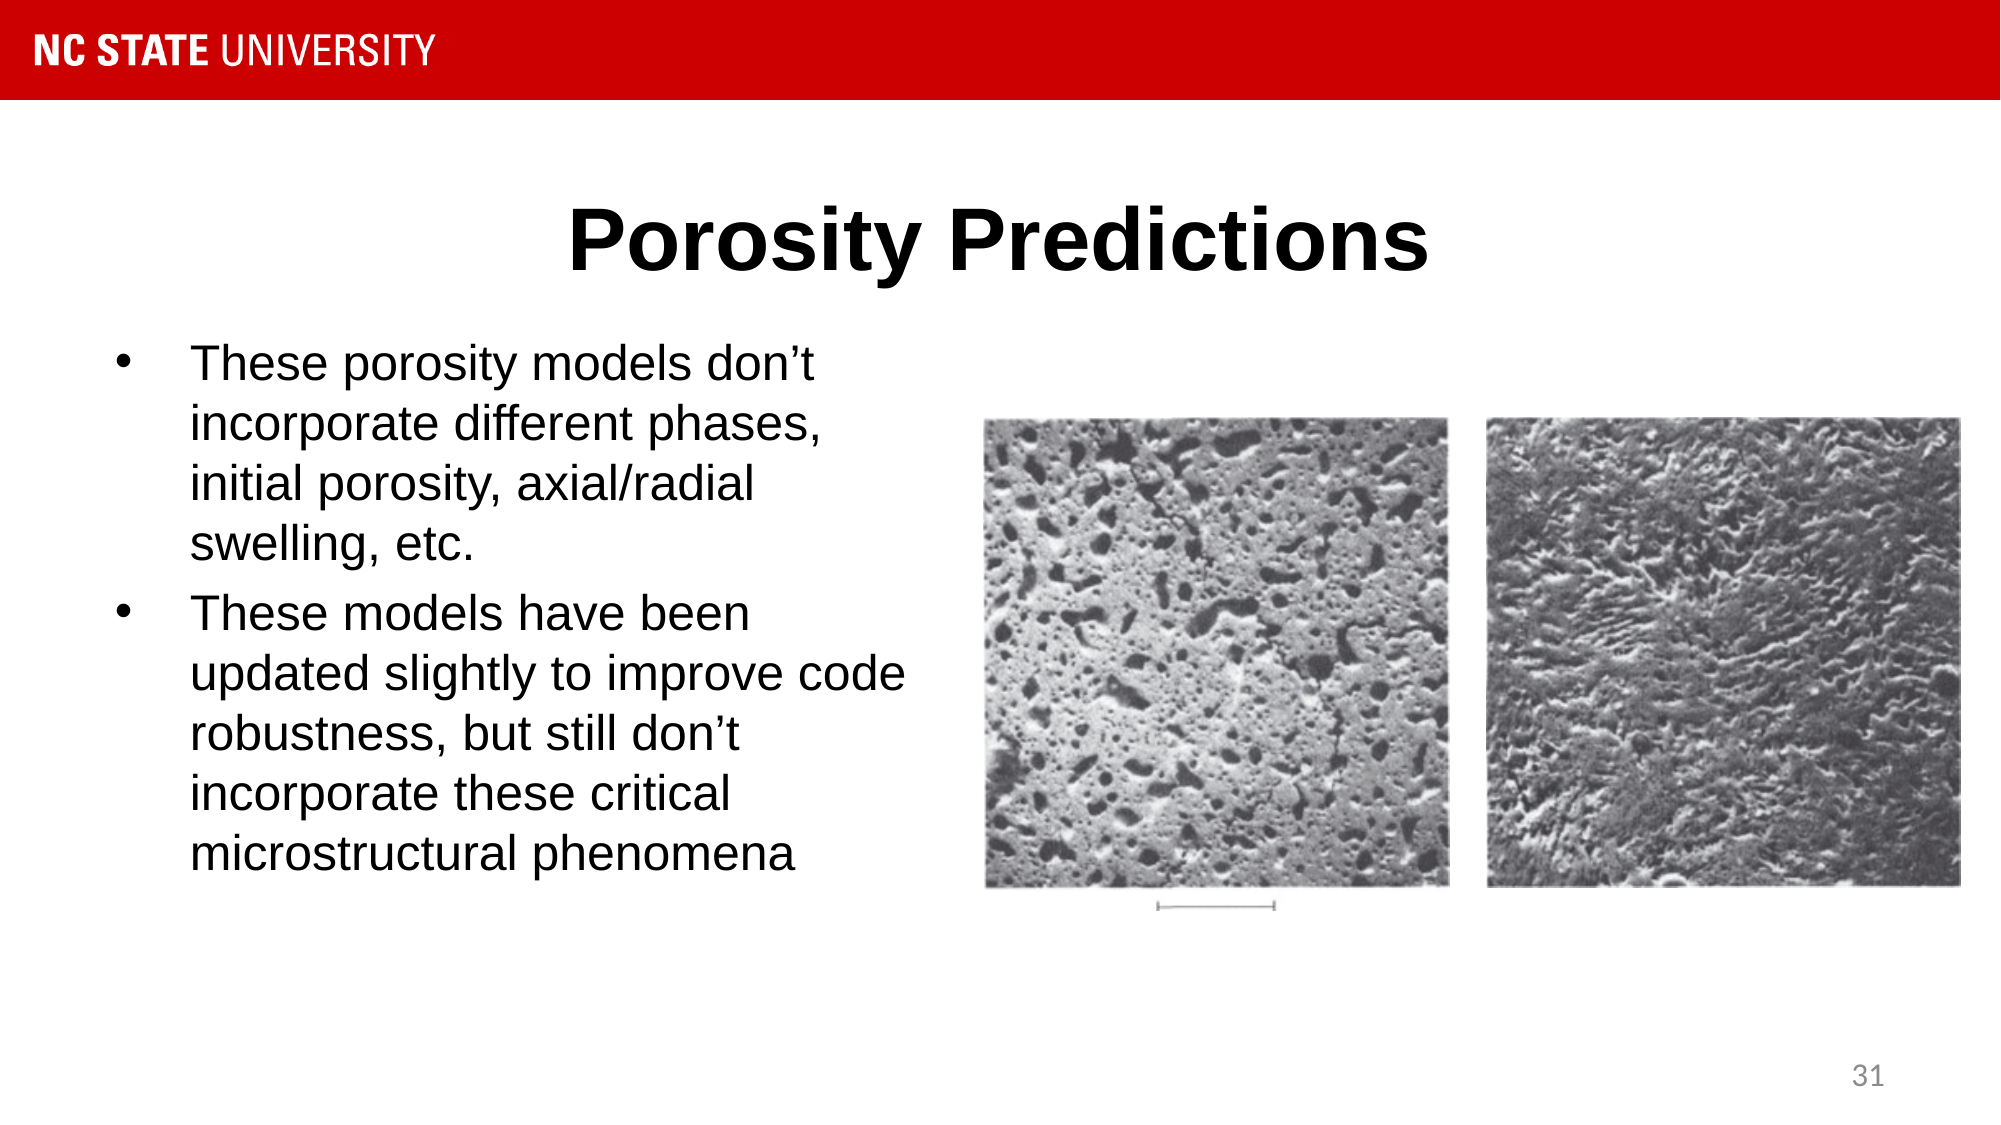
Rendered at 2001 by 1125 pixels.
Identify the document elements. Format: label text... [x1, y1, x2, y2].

title Porosity Predictions [99, 147, 1900, 323]
picture [0, 0, 2001, 100]
picture [1486, 417, 1961, 888]
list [983, 417, 1451, 911]
slide_number 31 [1433, 1042, 1900, 1103]
list These porosity models don’t incorporate different phases, initial porosity, axial/radial swelling, etc. These models have been updated slightly to improve code robustness, but still don’t incorporate these critical microstructural phenomena [99, 322, 947, 1005]
